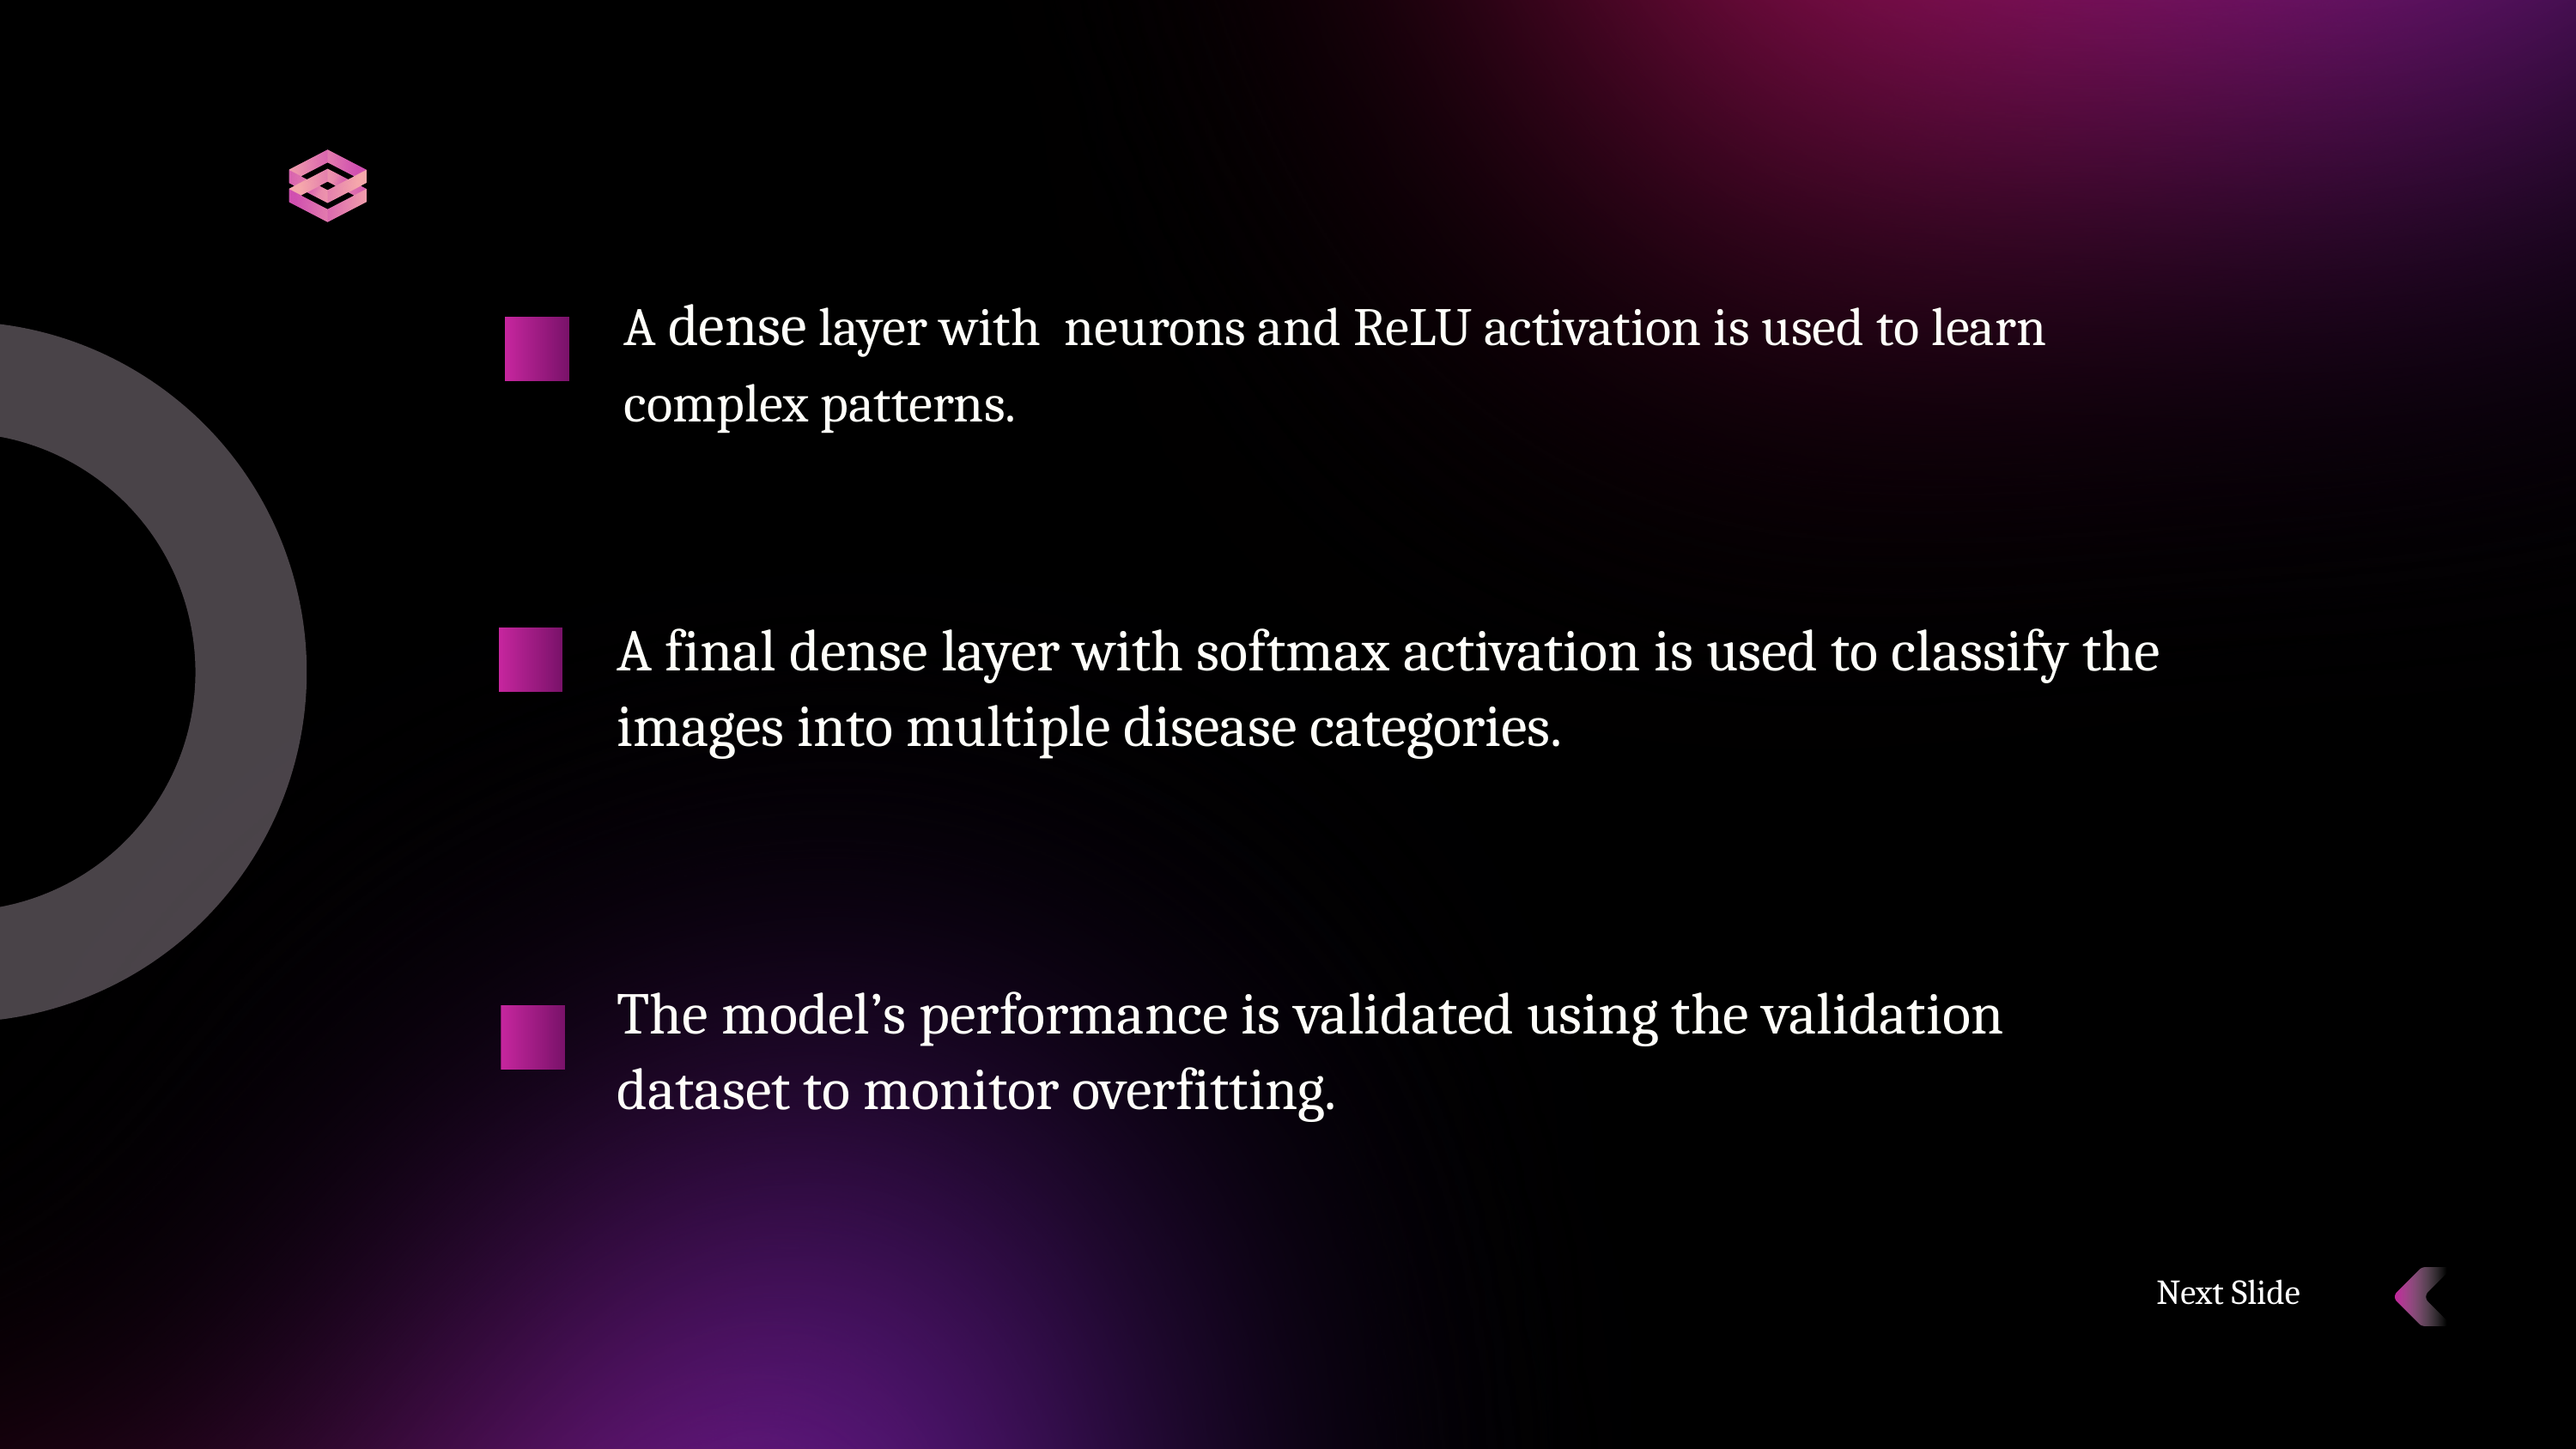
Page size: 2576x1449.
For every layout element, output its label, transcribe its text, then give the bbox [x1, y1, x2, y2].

text_box A dense layer with neurons and ReLU activation is used to learn complex patterns. [623, 282, 2107, 433]
text_box A final dense layer with softmax activation is used to classify the images into multiple disease categories. [617, 607, 2230, 759]
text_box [504, 316, 569, 381]
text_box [501, 1004, 566, 1070]
text_box The model’s performance is validated using the validation dataset to monitor overfitting. [617, 970, 2075, 1121]
text_box Next Slide [2156, 1275, 2394, 1312]
text_box [289, 149, 367, 223]
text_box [0, 376, 252, 967]
text_box [0, 555, 1631, 1449]
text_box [498, 627, 563, 693]
text_box [919, 0, 2576, 765]
text_box [2394, 1267, 2453, 1326]
